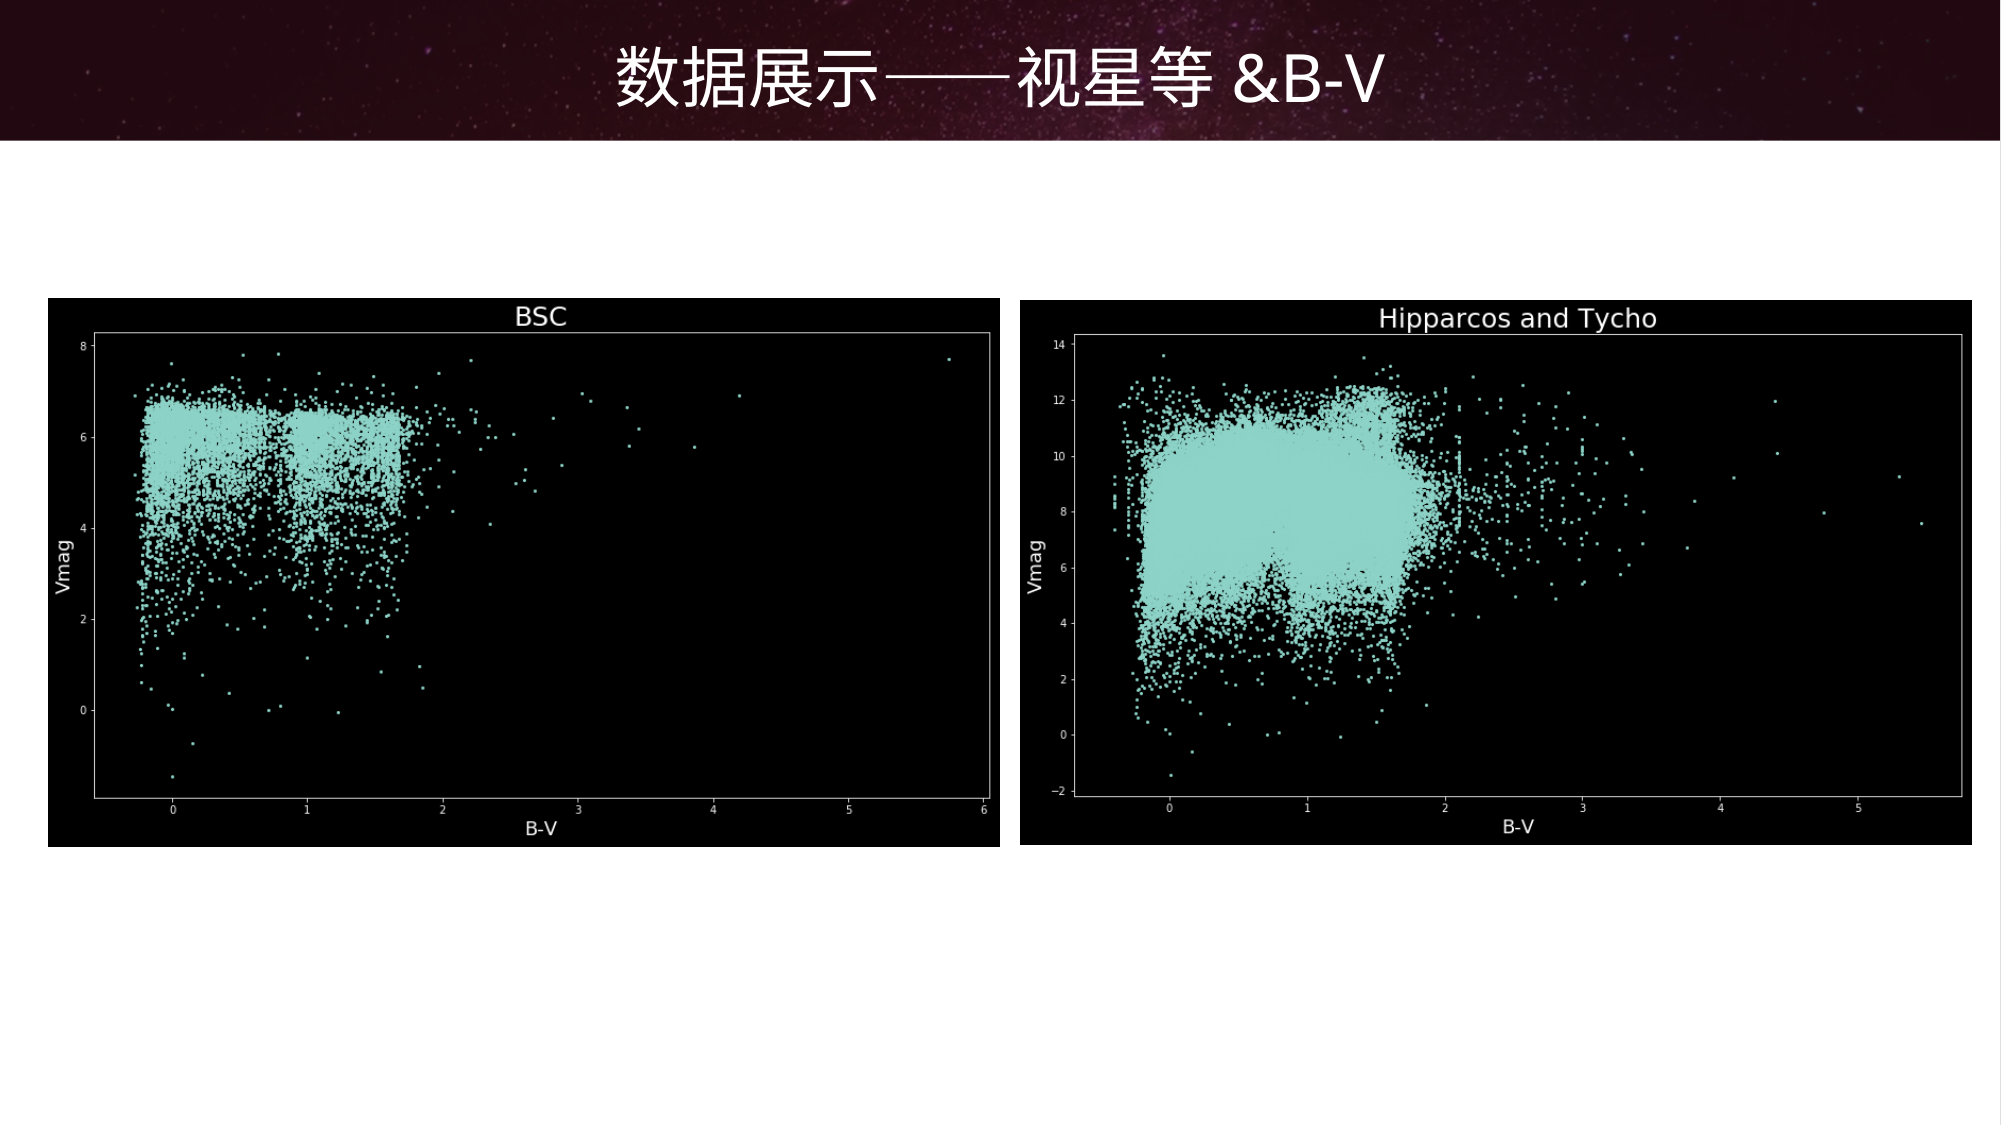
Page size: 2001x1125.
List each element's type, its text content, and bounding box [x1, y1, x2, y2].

text_box 数据展示——视星等&B-V [516, 28, 1484, 123]
picture [1019, 300, 1972, 845]
picture [48, 298, 1000, 847]
